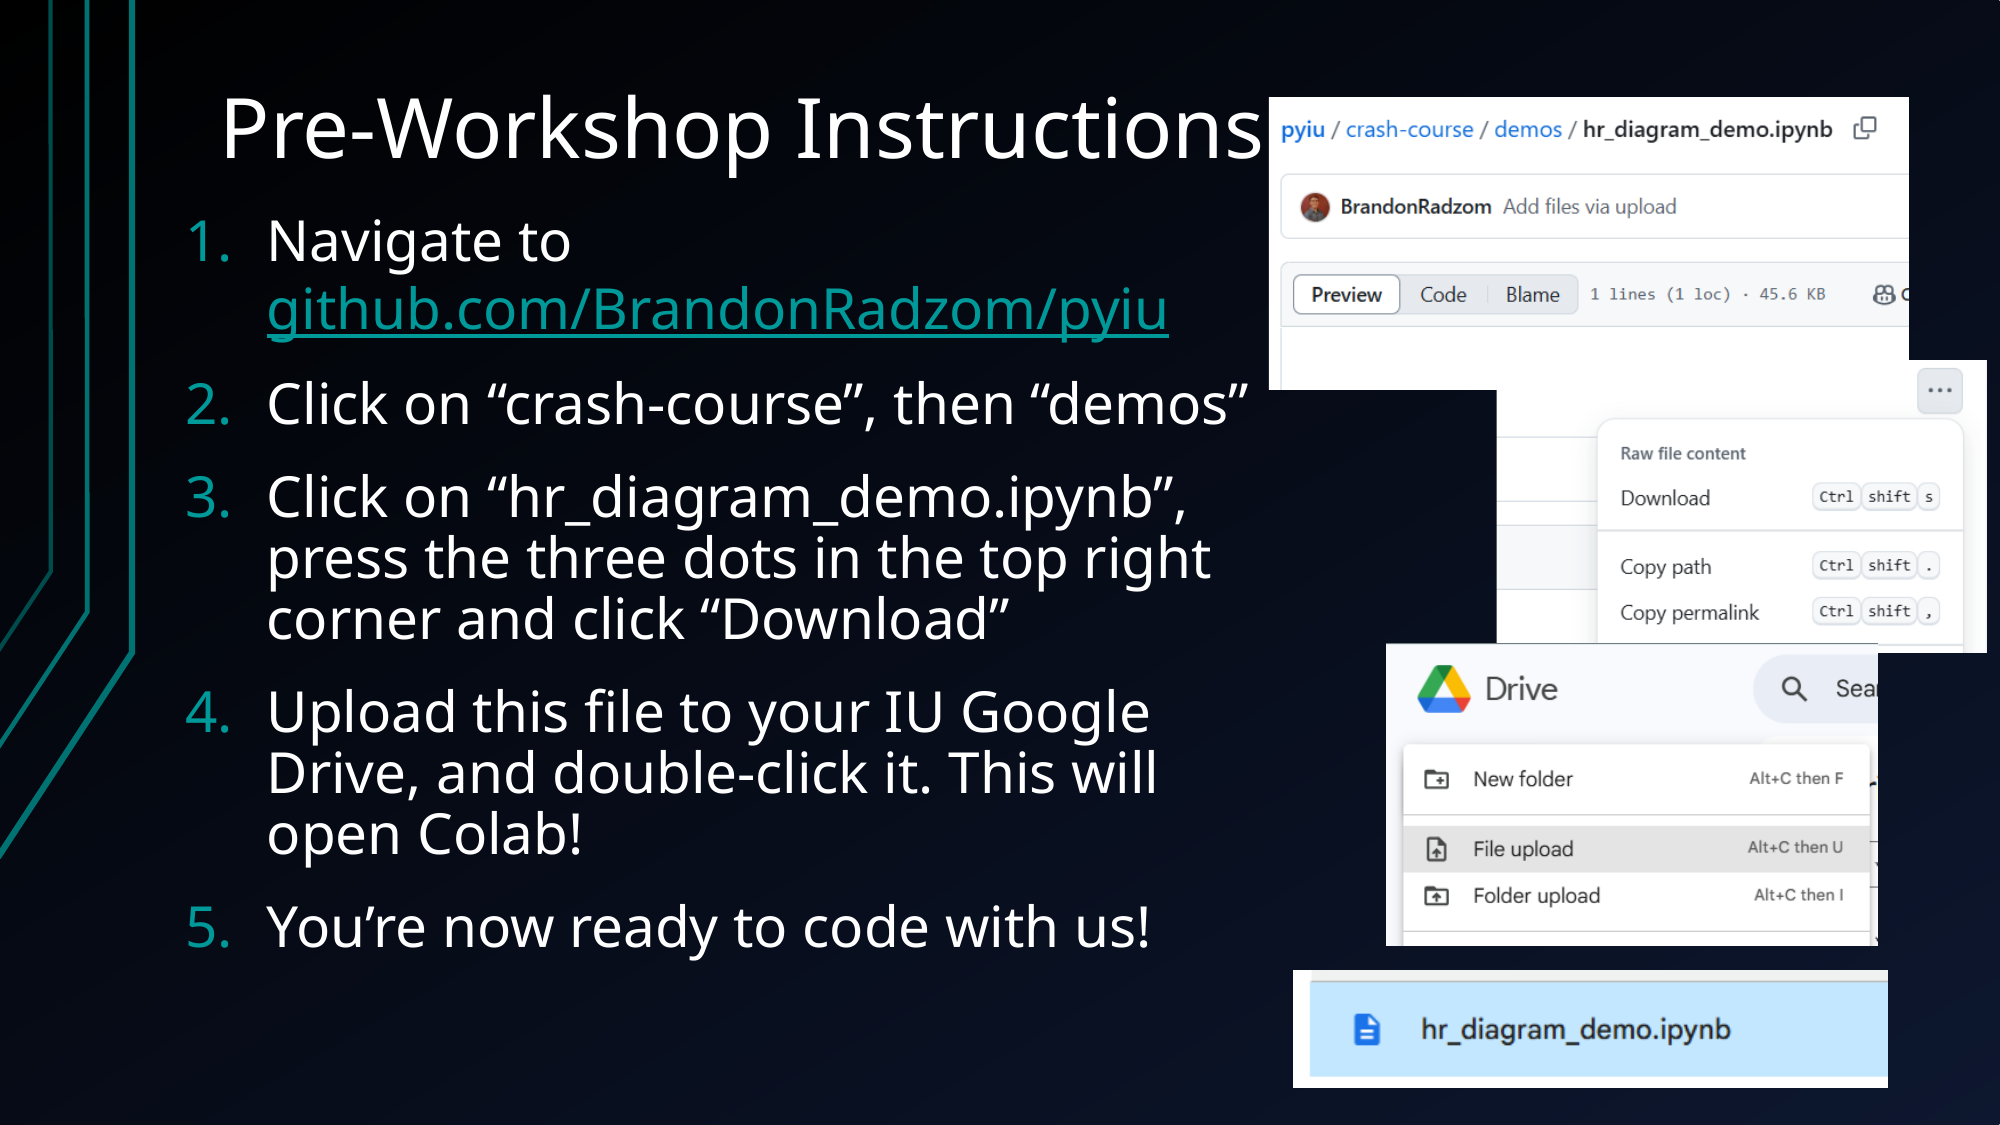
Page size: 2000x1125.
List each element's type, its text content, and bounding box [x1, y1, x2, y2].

picture [1268, 97, 1988, 946]
title Pre-Workshop Instructions [199, 45, 1900, 187]
list Navigate to github.com/BrandonRadzom/pyiu Click on “crash-course”, then “demos” Click on “hr_diagram_demo.ipynb”, press the three dots in the top right corner and click “Download” Upload this file to your IU Google Drive, and double-click it. This will open Colab! You’re now ready to code with us! [146, 203, 1269, 1022]
picture [1293, 969, 1888, 1088]
